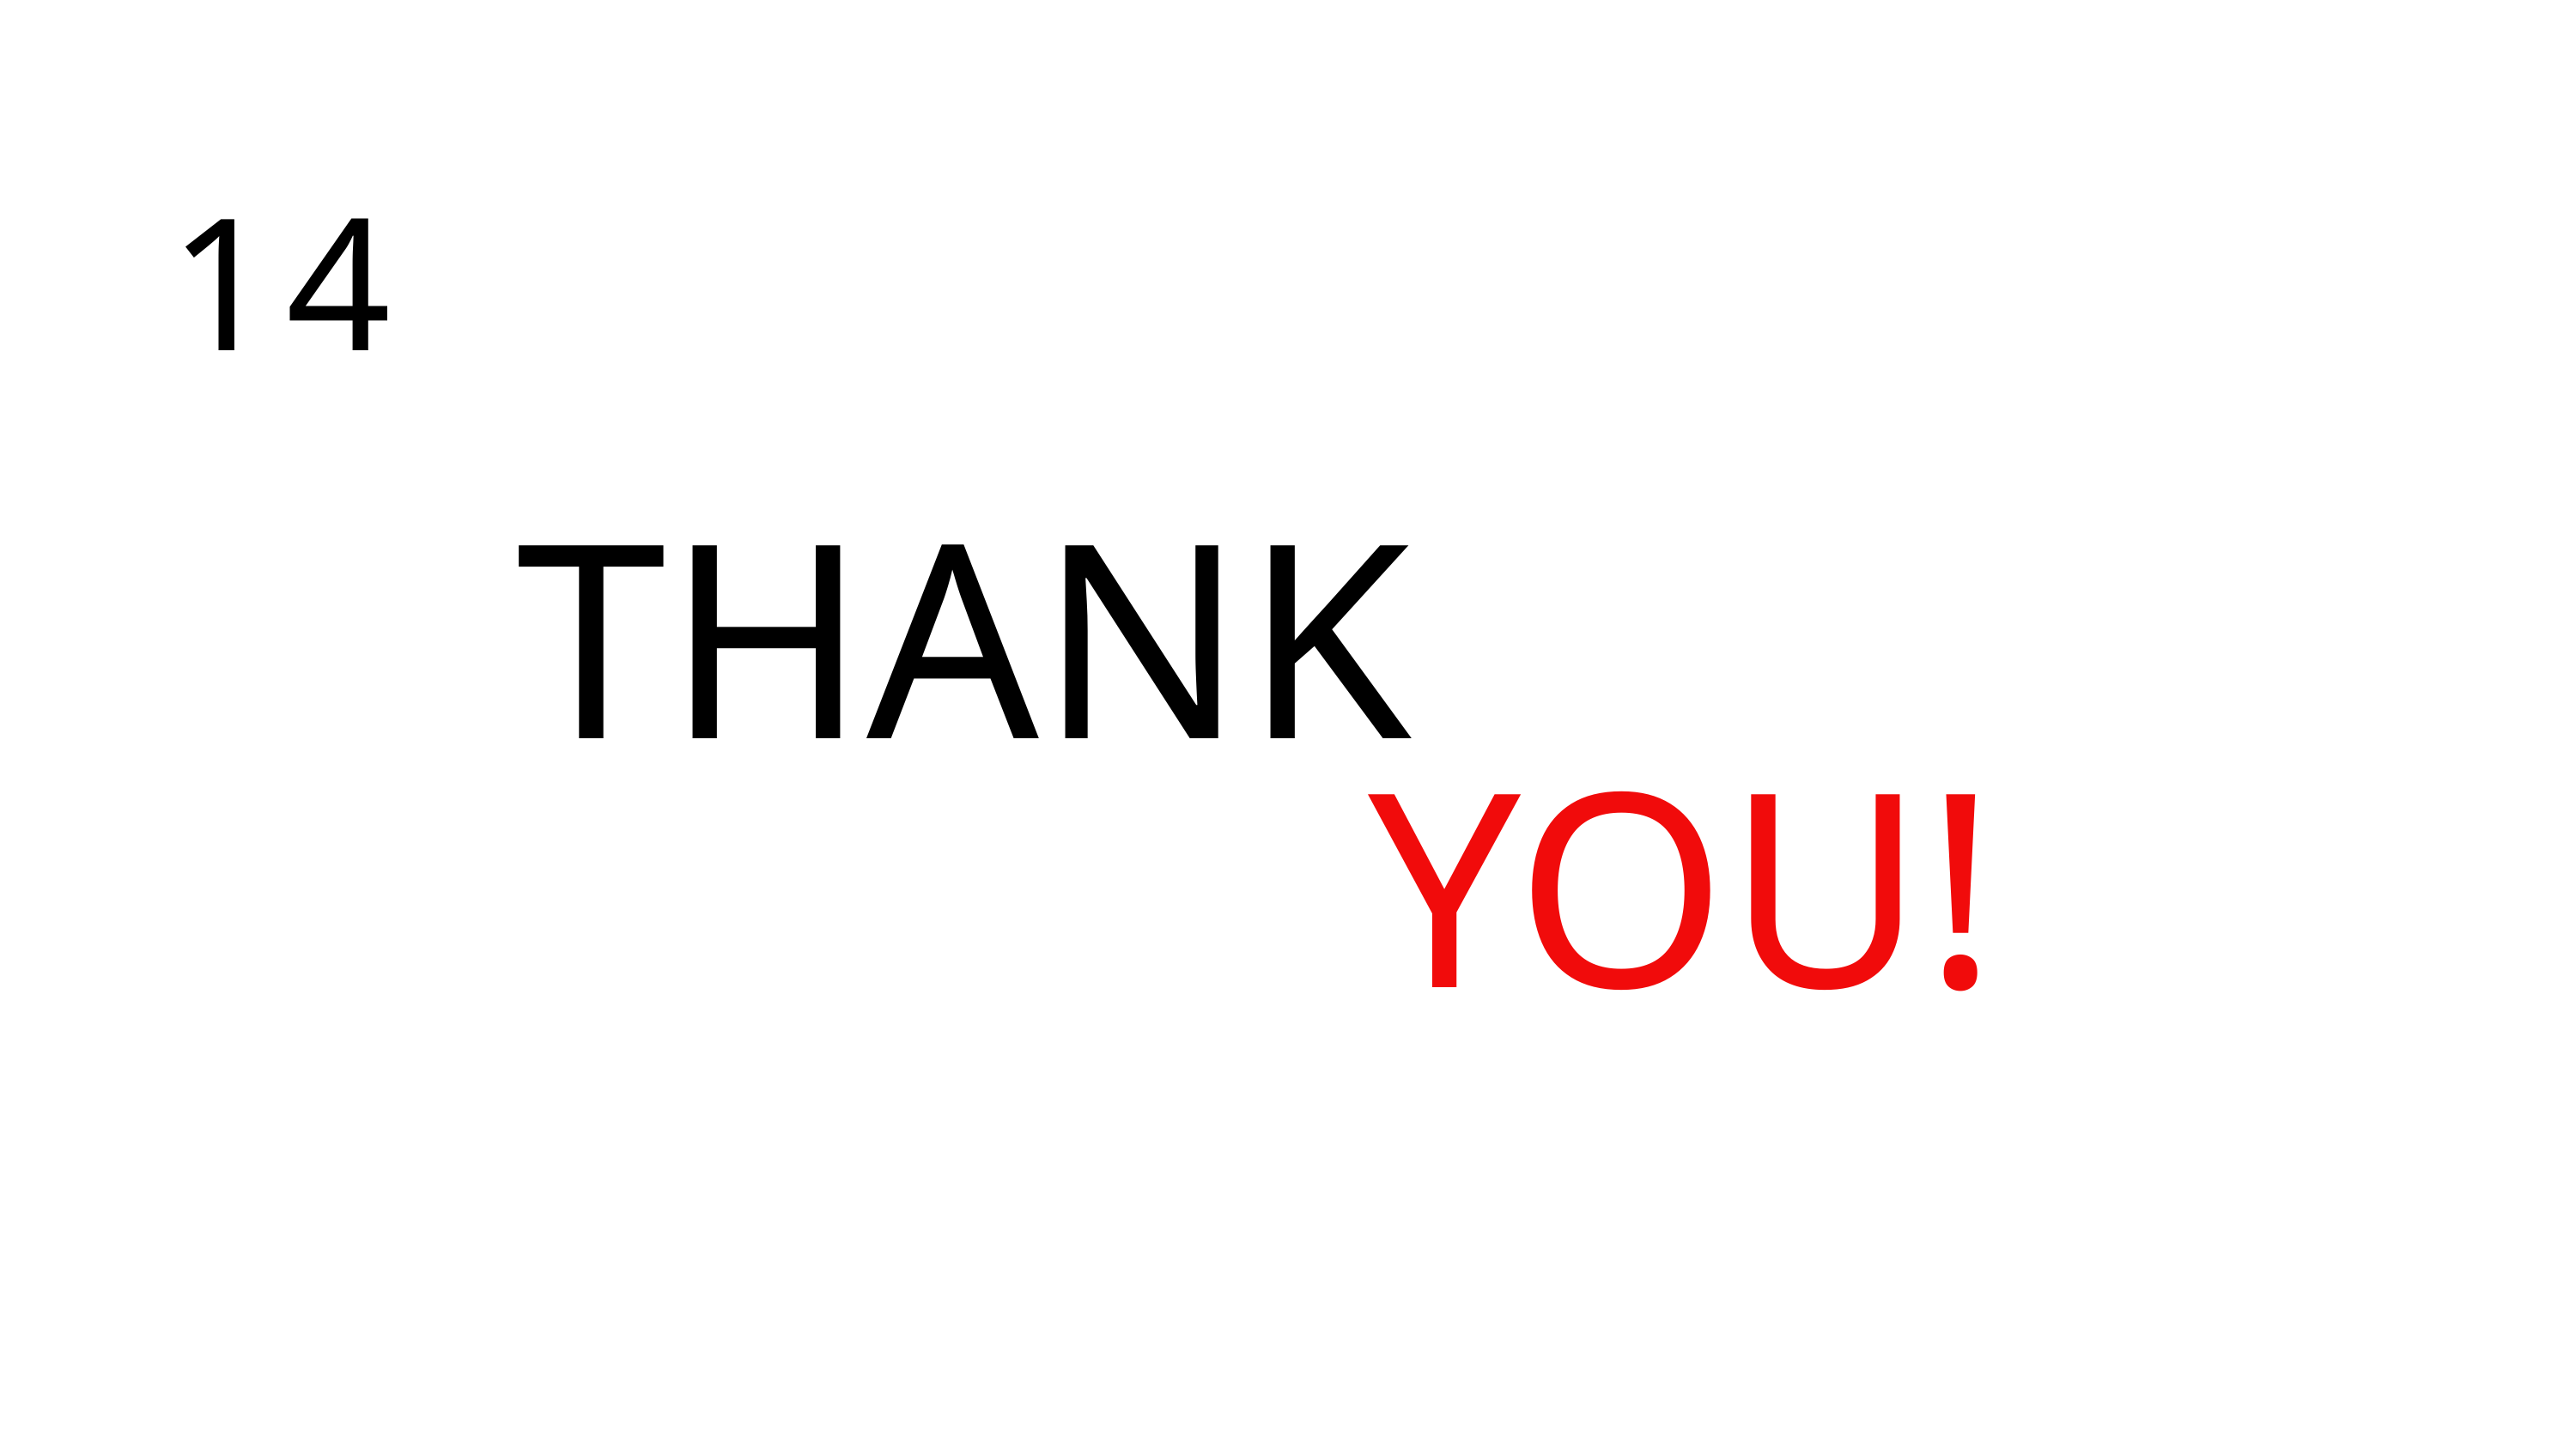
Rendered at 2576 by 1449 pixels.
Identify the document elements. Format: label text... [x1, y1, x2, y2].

text_box THANK [515, 414, 1643, 792]
text_box YOU! [1368, 663, 2194, 1042]
text_box 14 [129, 130, 432, 388]
